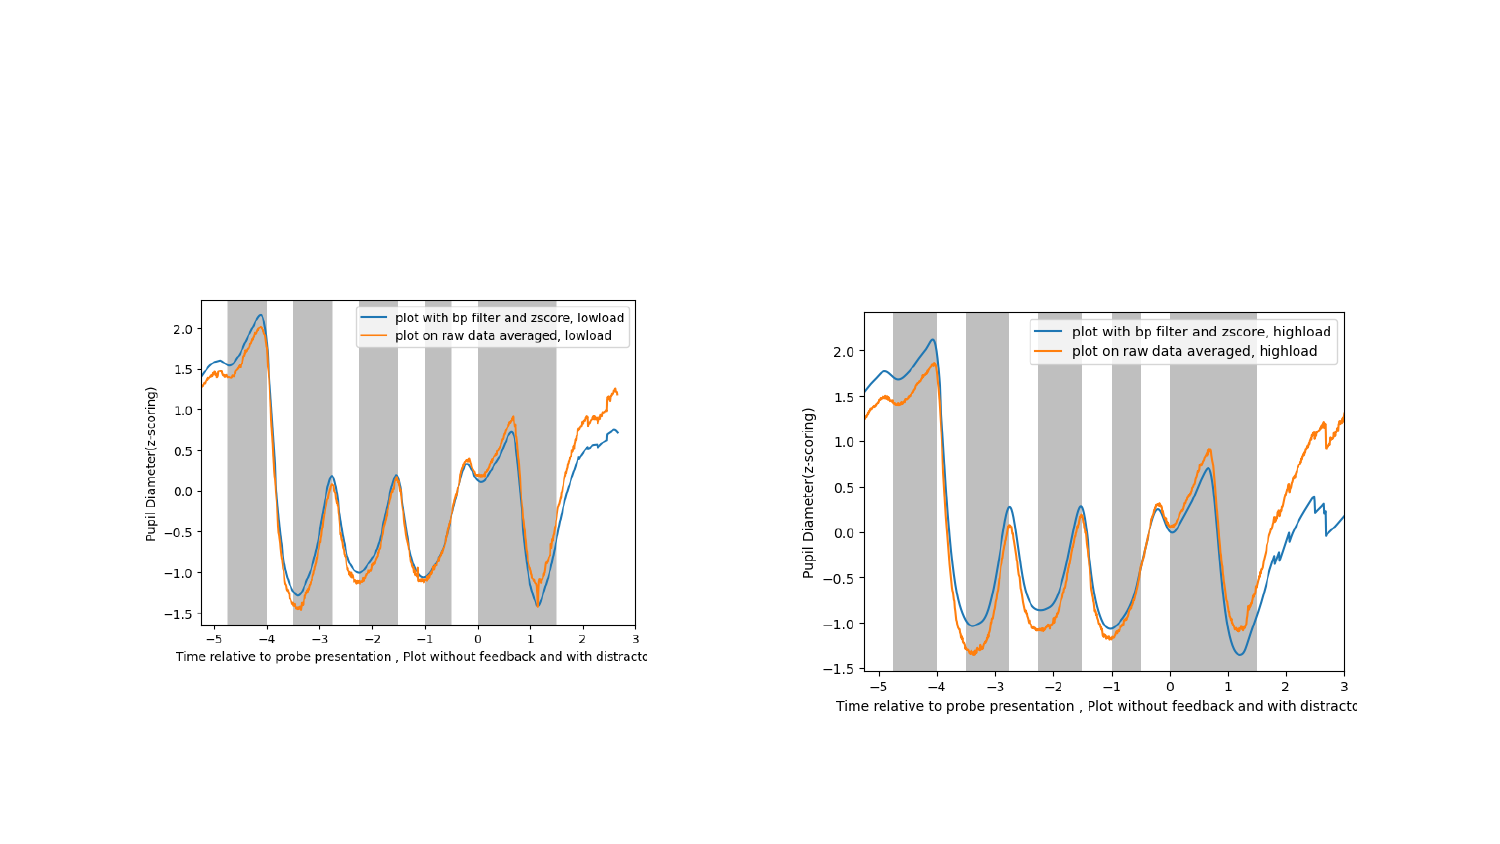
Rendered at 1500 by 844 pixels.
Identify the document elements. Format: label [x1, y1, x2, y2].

picture [792, 303, 1357, 722]
picture [136, 292, 648, 671]
